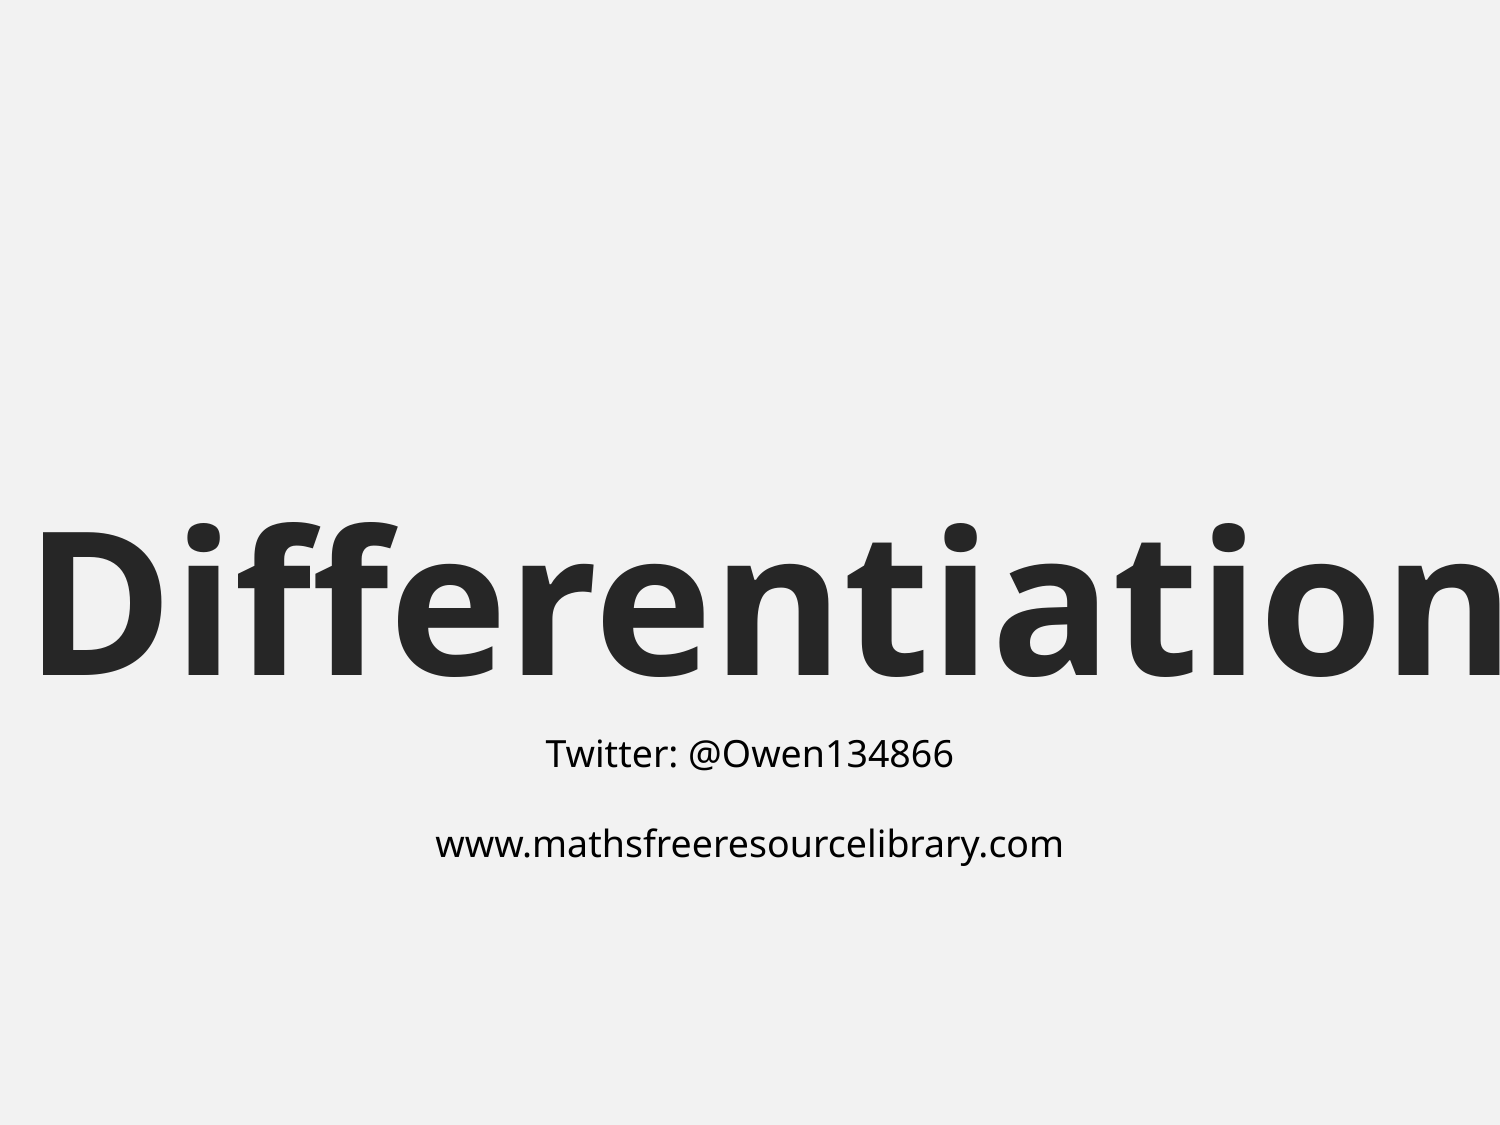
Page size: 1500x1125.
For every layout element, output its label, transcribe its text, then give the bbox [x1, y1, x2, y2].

text_box Differentiation [10, 467, 1500, 723]
text_box Twitter: @Owen134866 www.mathsfreeresourcelibrary.com [420, 722, 1080, 873]
